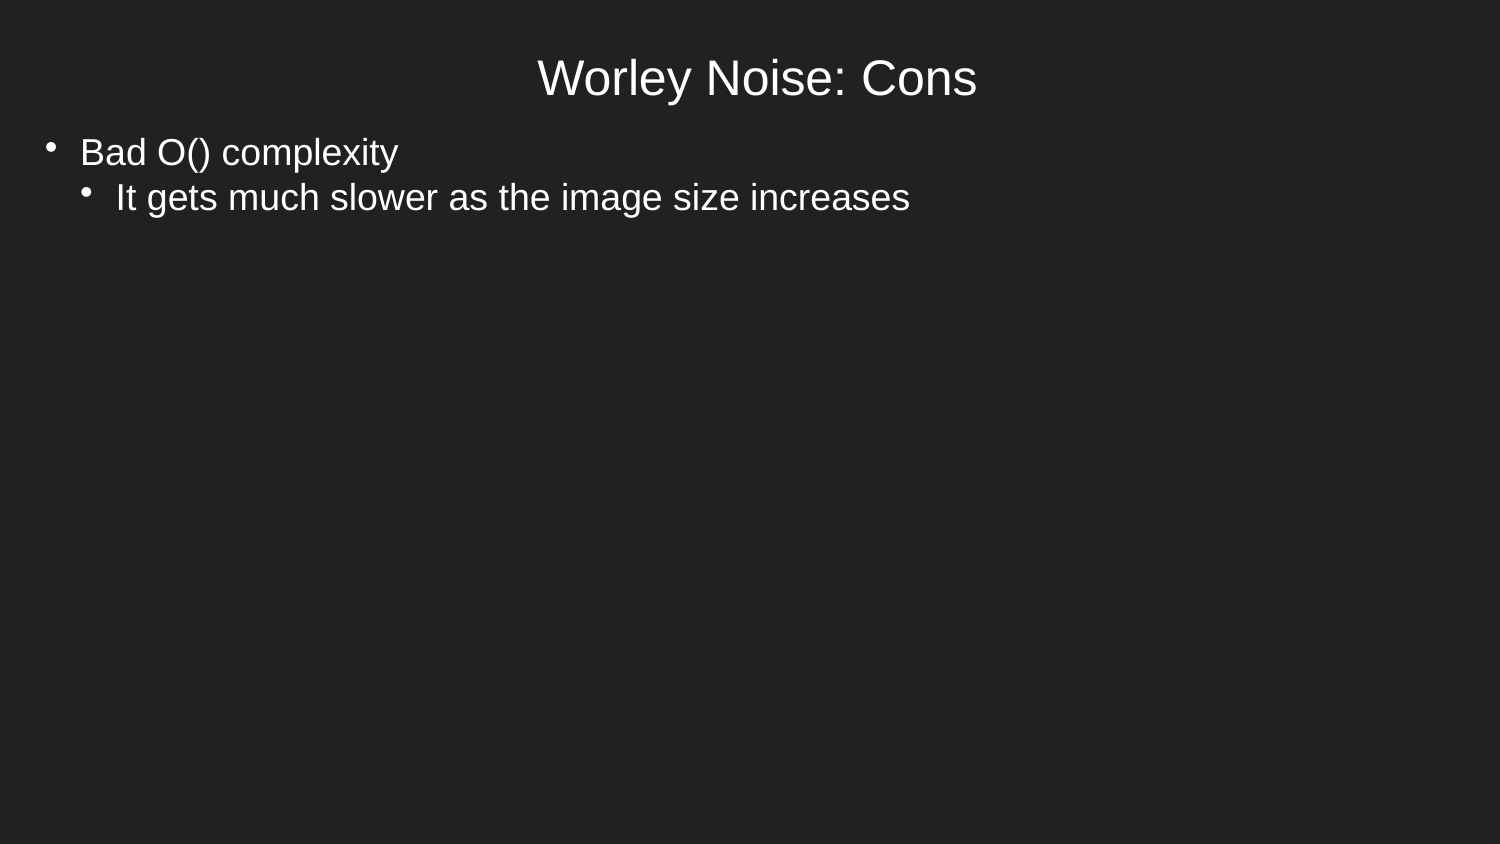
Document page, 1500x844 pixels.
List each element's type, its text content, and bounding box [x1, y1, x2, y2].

text_box Worley Noise: Cons [14, 46, 1500, 121]
text_box Bad O() complexity It gets much slower as the image size increases [29, 120, 1485, 825]
